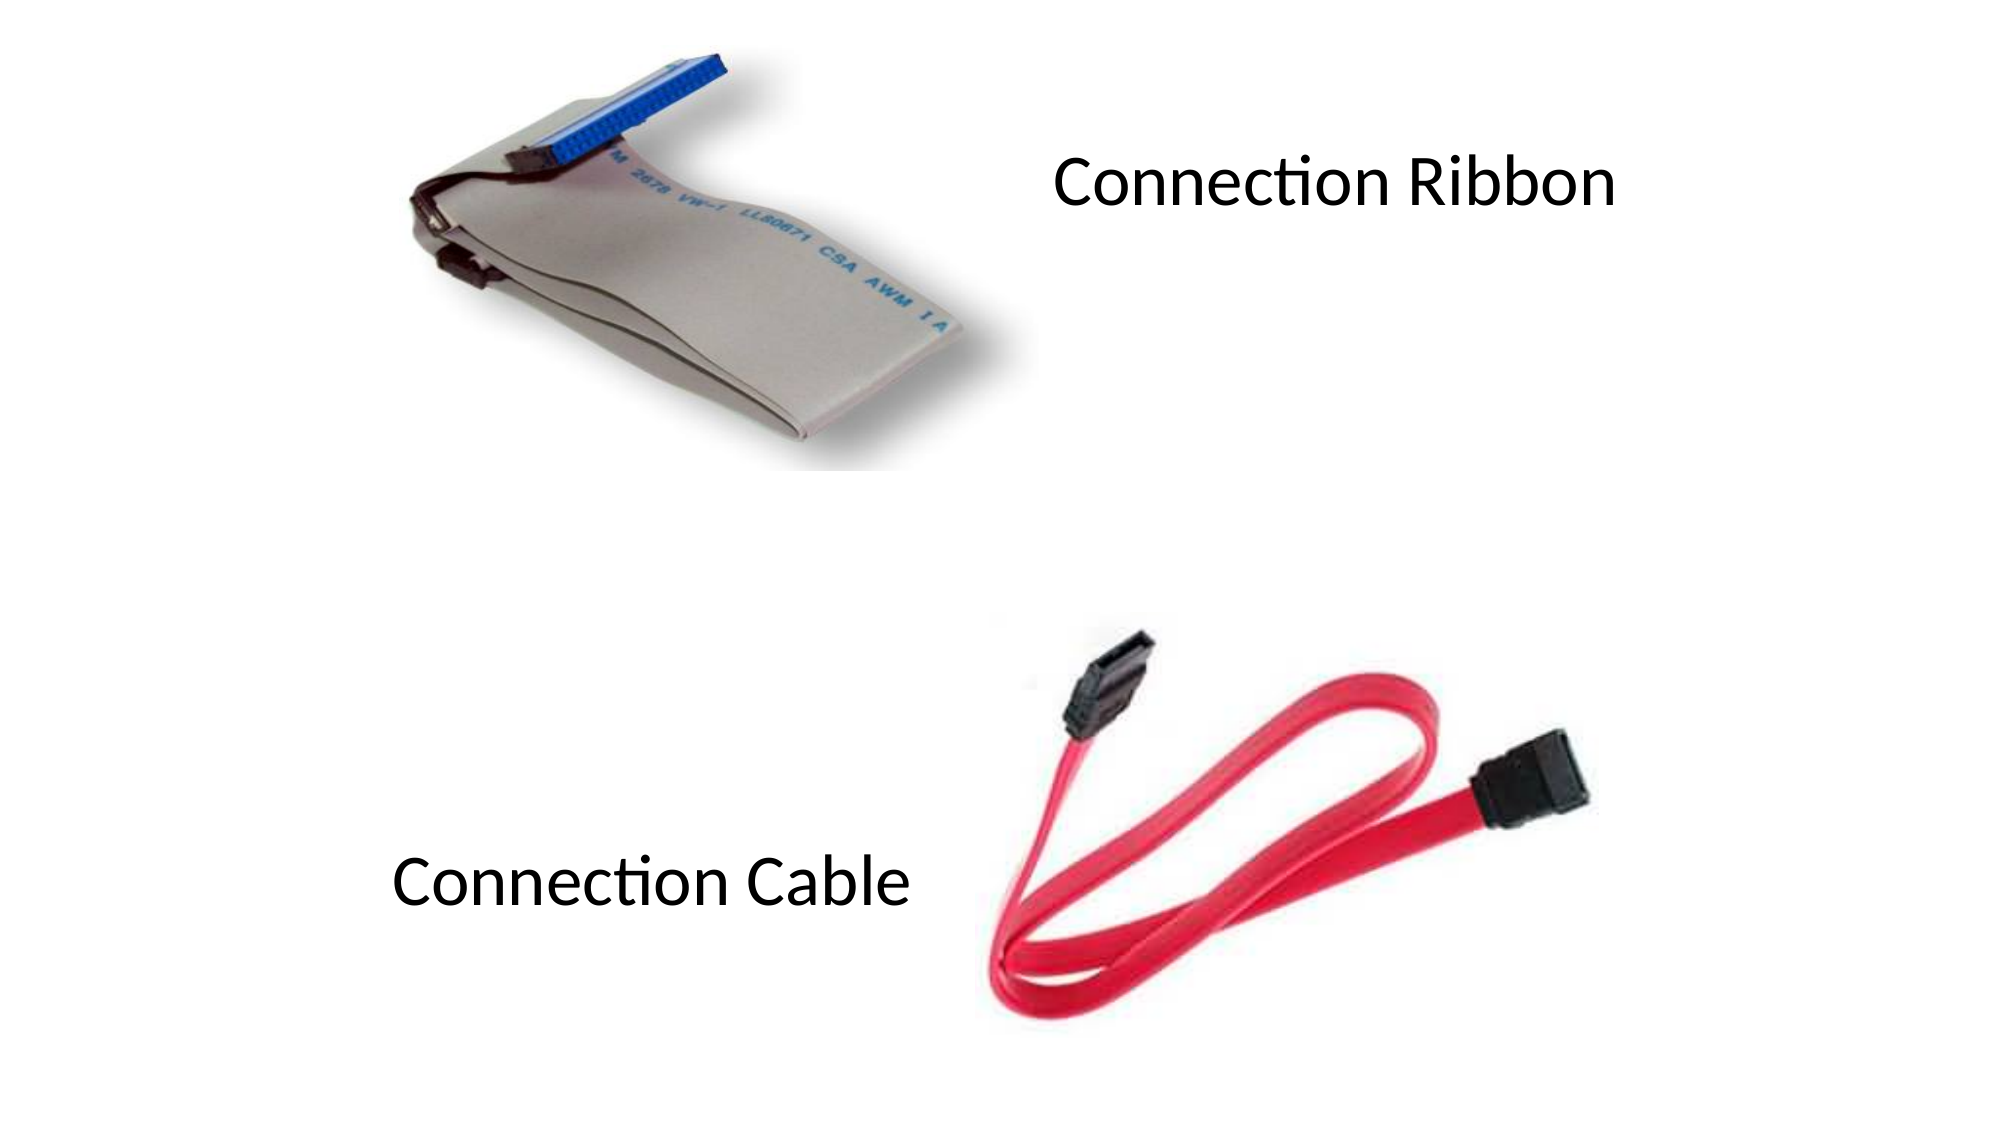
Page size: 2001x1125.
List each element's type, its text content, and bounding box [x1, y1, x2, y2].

picture [399, 45, 1039, 471]
picture [974, 612, 1599, 1038]
text_box Connection Cable [377, 824, 928, 928]
text_box Connection Ribbon [1039, 124, 1727, 228]
